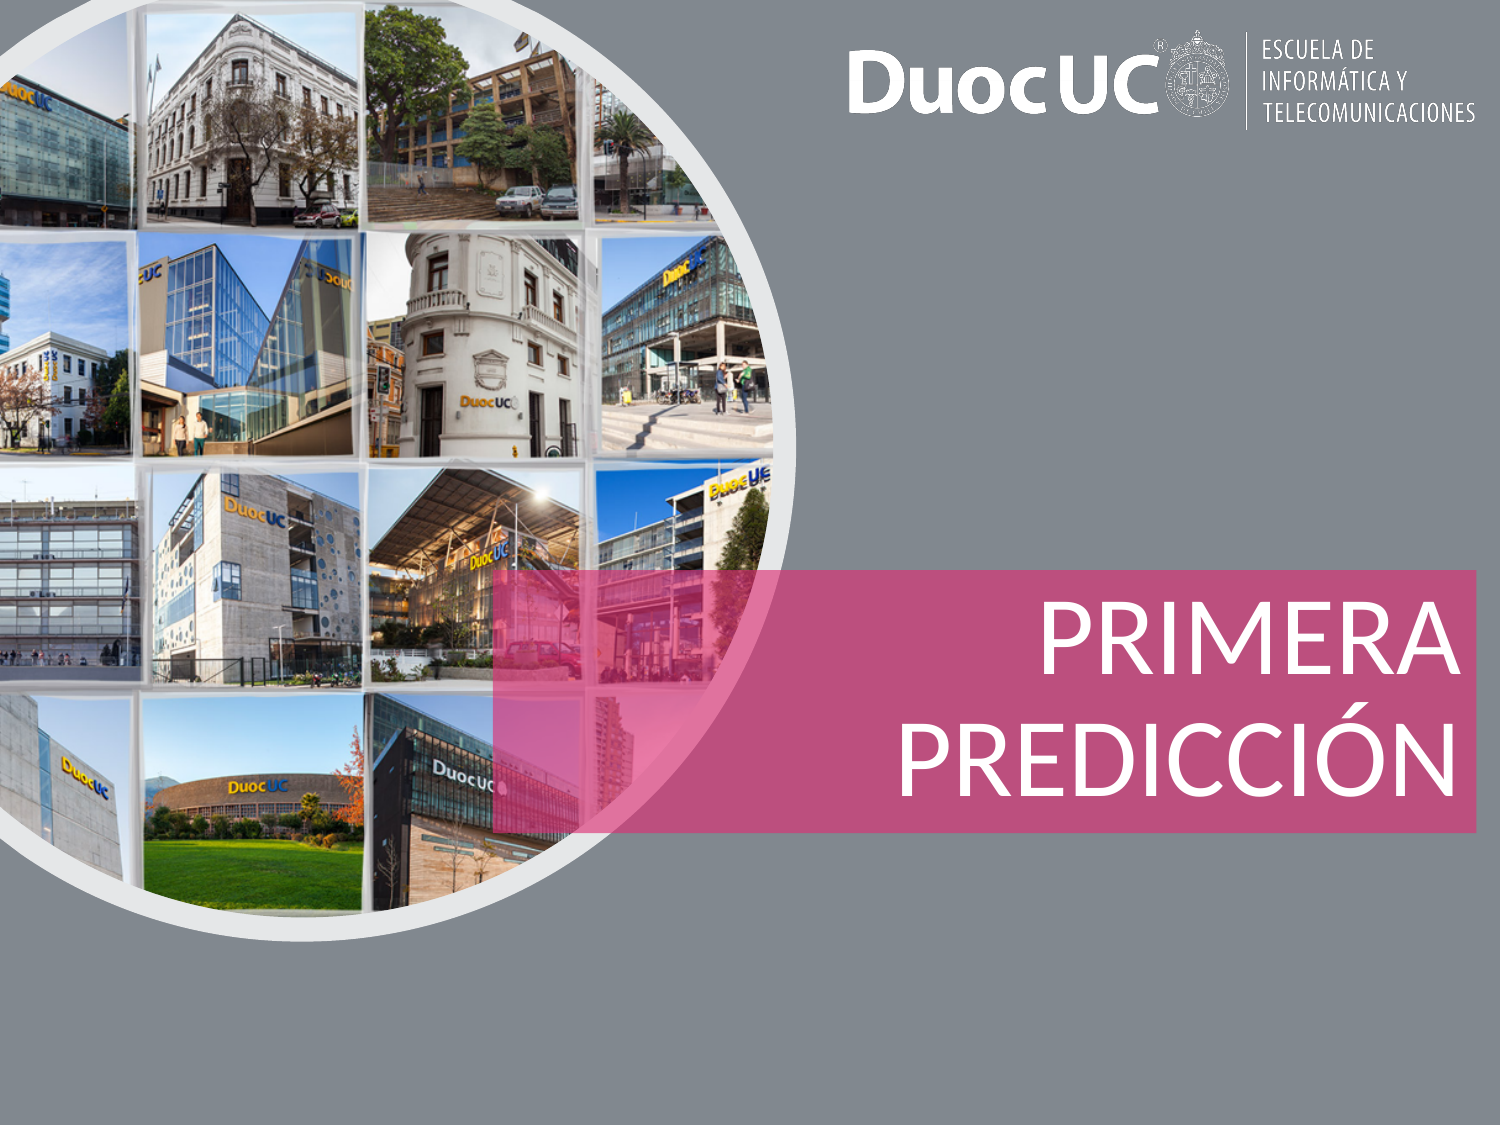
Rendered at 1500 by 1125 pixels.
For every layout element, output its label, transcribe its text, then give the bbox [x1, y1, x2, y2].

title PRIMERA PREDICCIÓN [492, 570, 1477, 834]
picture [849, 30, 1475, 130]
picture [0, 0, 774, 918]
